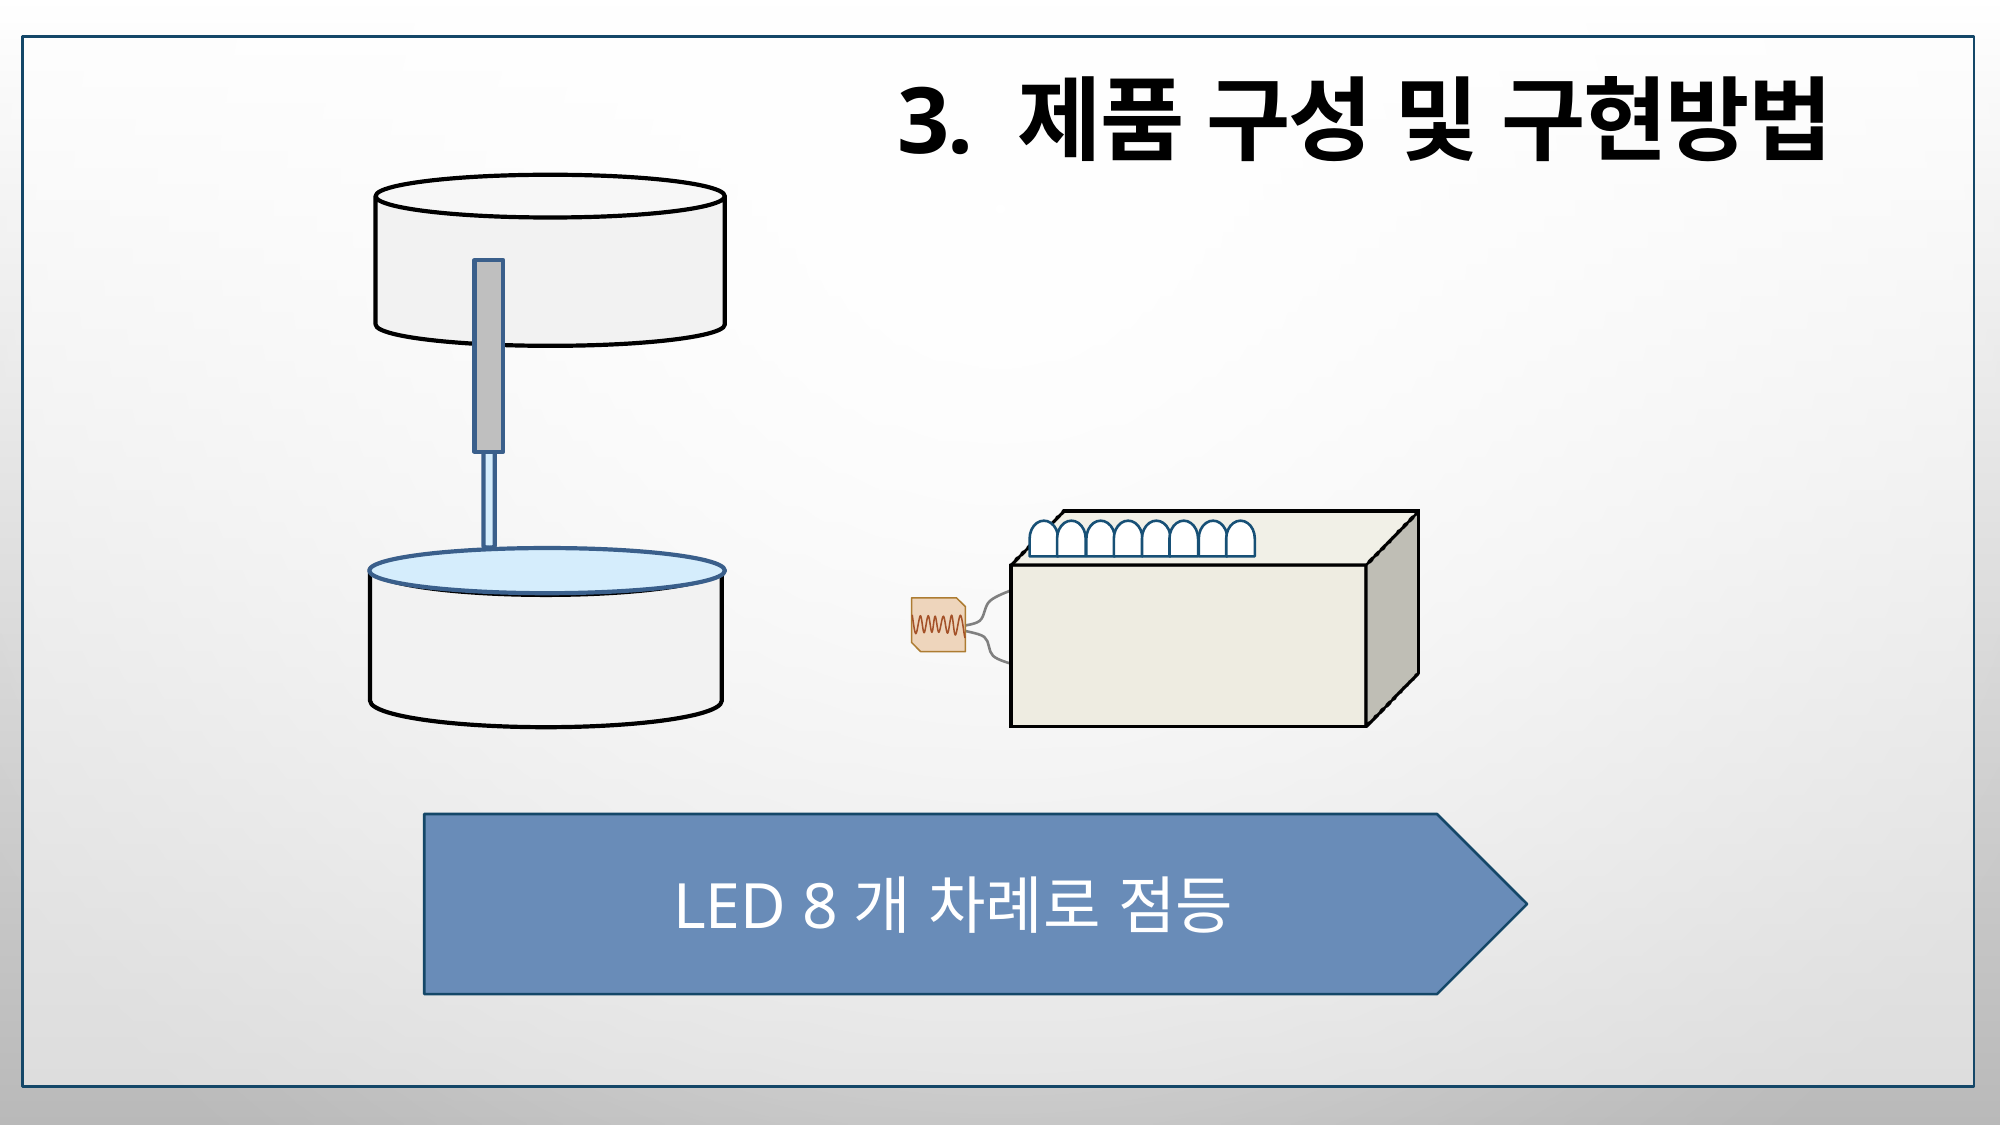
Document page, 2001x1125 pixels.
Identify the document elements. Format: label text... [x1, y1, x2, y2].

picture [0, 0, 2000, 1125]
text_box [483, 452, 495, 548]
picture [1009, 509, 1420, 728]
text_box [1029, 520, 1256, 557]
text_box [911, 588, 1003, 666]
text_box [369, 548, 725, 594]
text_box [375, 174, 725, 346]
title 3. 제품 구성 및 구현방법 [514, 59, 2000, 278]
text_box [370, 574, 722, 728]
text_box [474, 260, 504, 452]
text_box LED 8개 차례로 점등 [422, 812, 1529, 996]
text_box [21, 35, 1975, 1088]
